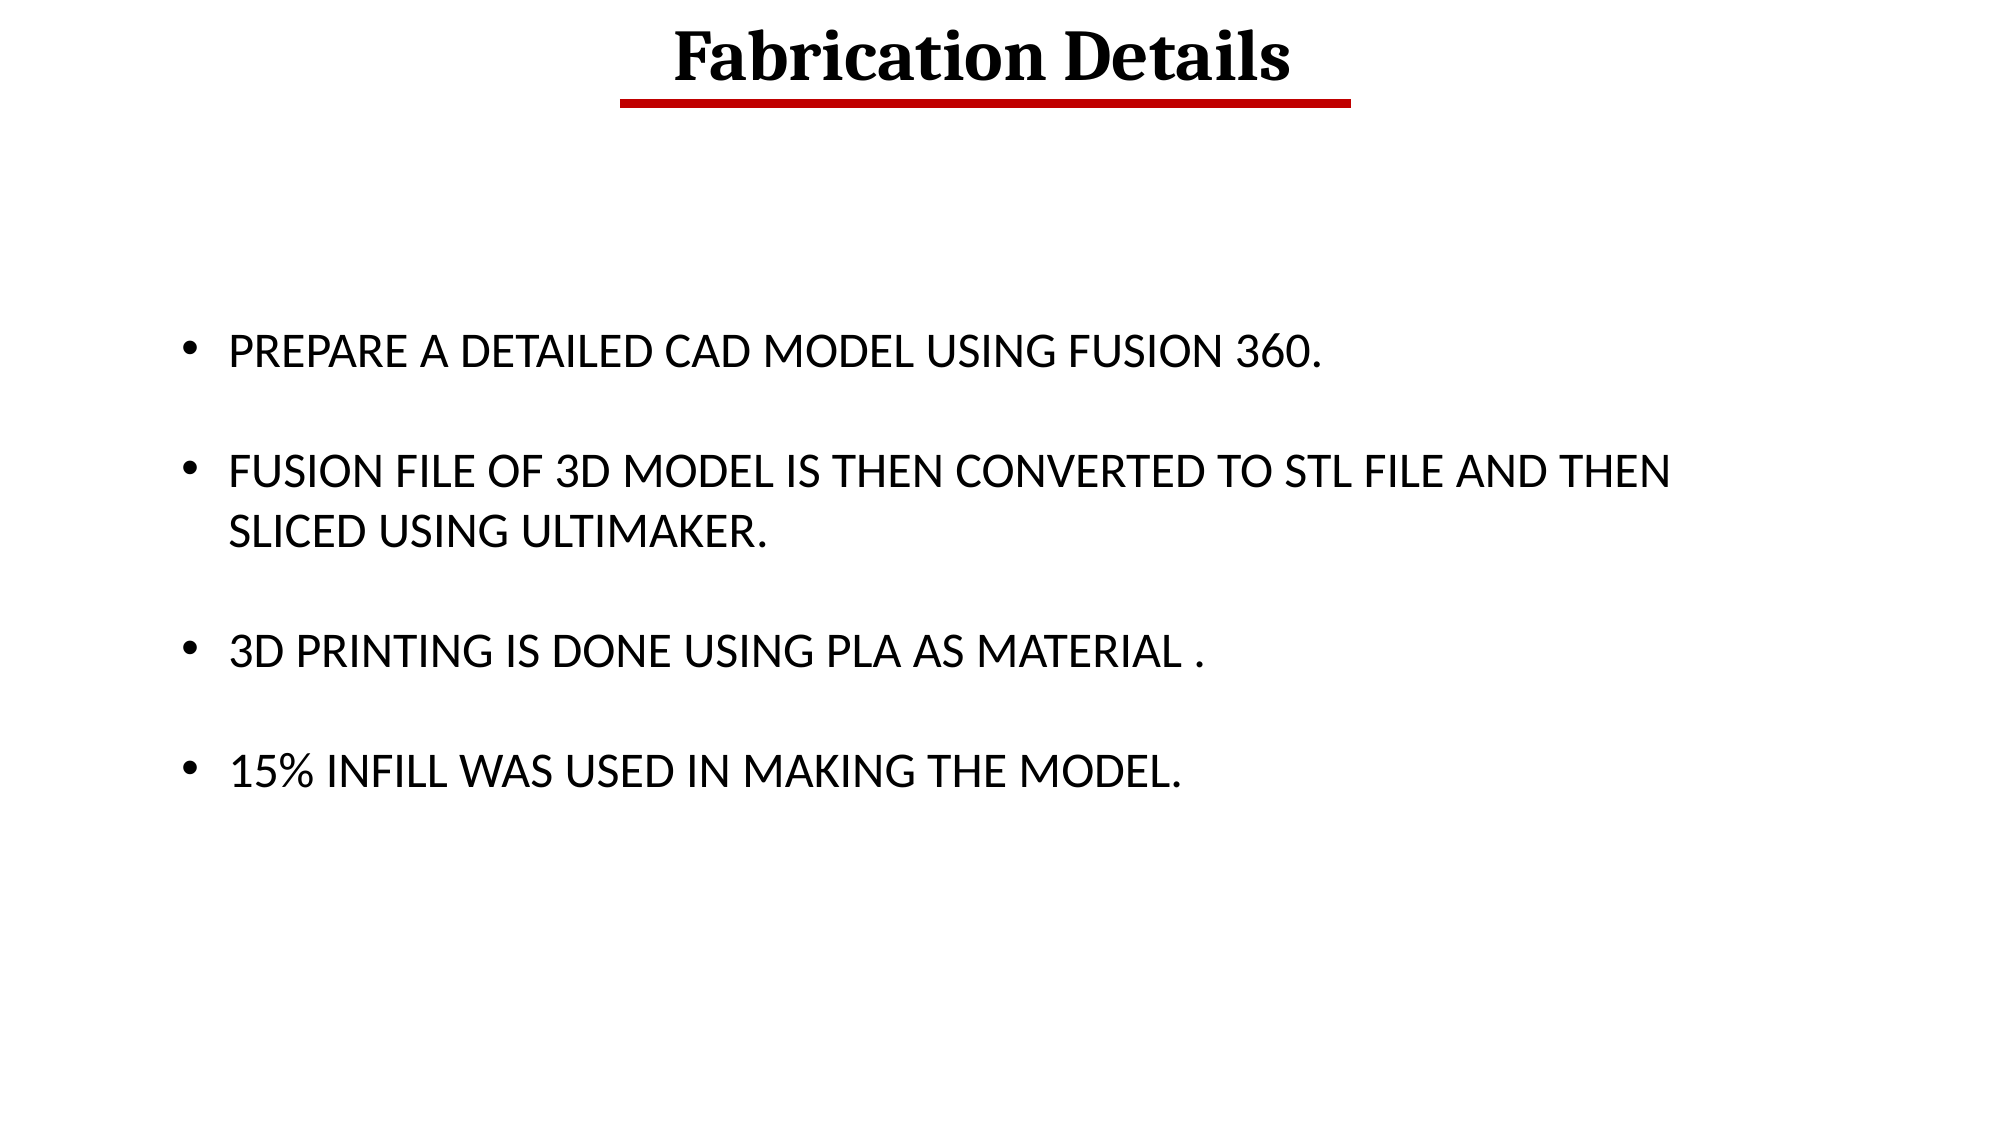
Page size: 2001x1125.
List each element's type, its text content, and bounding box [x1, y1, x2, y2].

text_box Fabrication Details [658, 0, 1324, 99]
text_box PREPARE A DETAILED CAD MODEL USING FUSION 360. FUSION FILE OF 3D MODEL IS THEN CONVERTED TO STL FILE AND THEN SLICED USING ULTIMAKER. 3D PRINTING IS DONE USING PLA AS MATERIAL . 15% INFILL WAS USED IN MAKING THE MODEL. [166, 309, 1834, 865]
